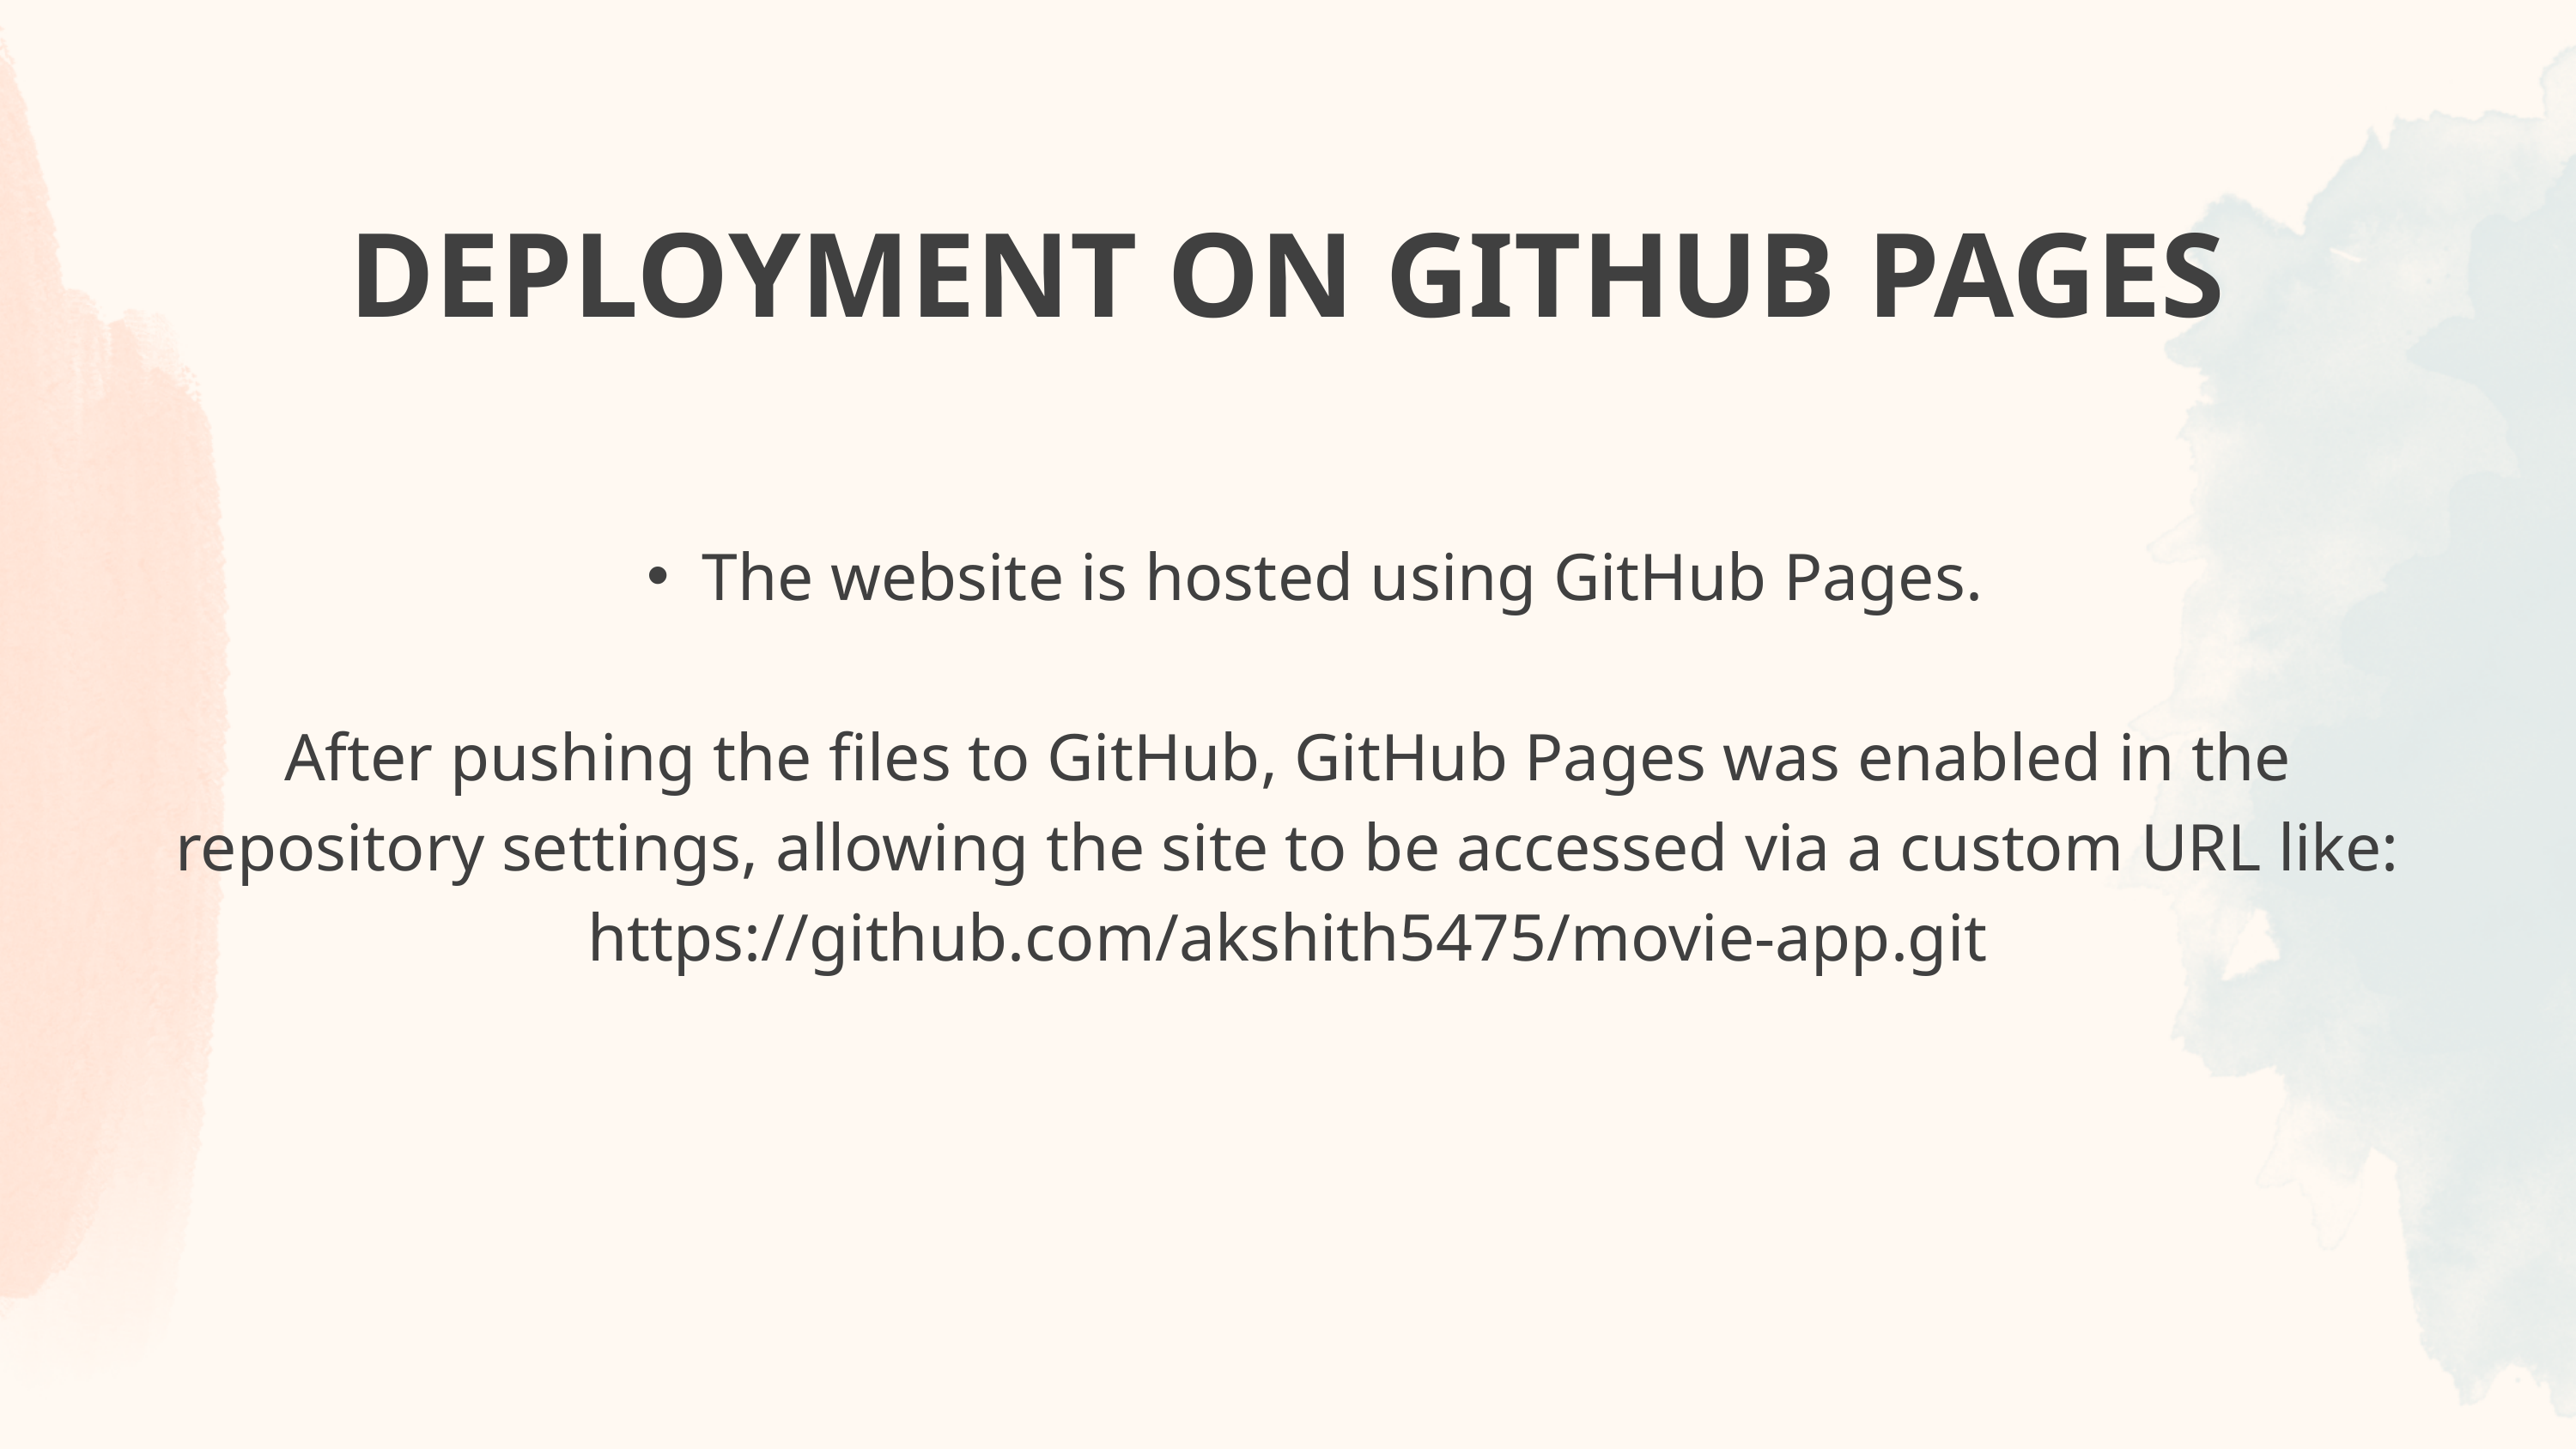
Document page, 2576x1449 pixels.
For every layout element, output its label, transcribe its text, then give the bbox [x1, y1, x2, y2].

text_box The website is hosted using GitHub Pages. After pushing the files to GitHub, GitHub Pages was enabled in the repository settings, allowing the site to be accessed via a custom URL like: https://github.com/akshith5475/movie-app.git [162, 523, 2414, 974]
text_box DEPLOYMENT ON GITHUB PAGES [282, 178, 2294, 341]
text_box [0, 0, 2576, 1449]
